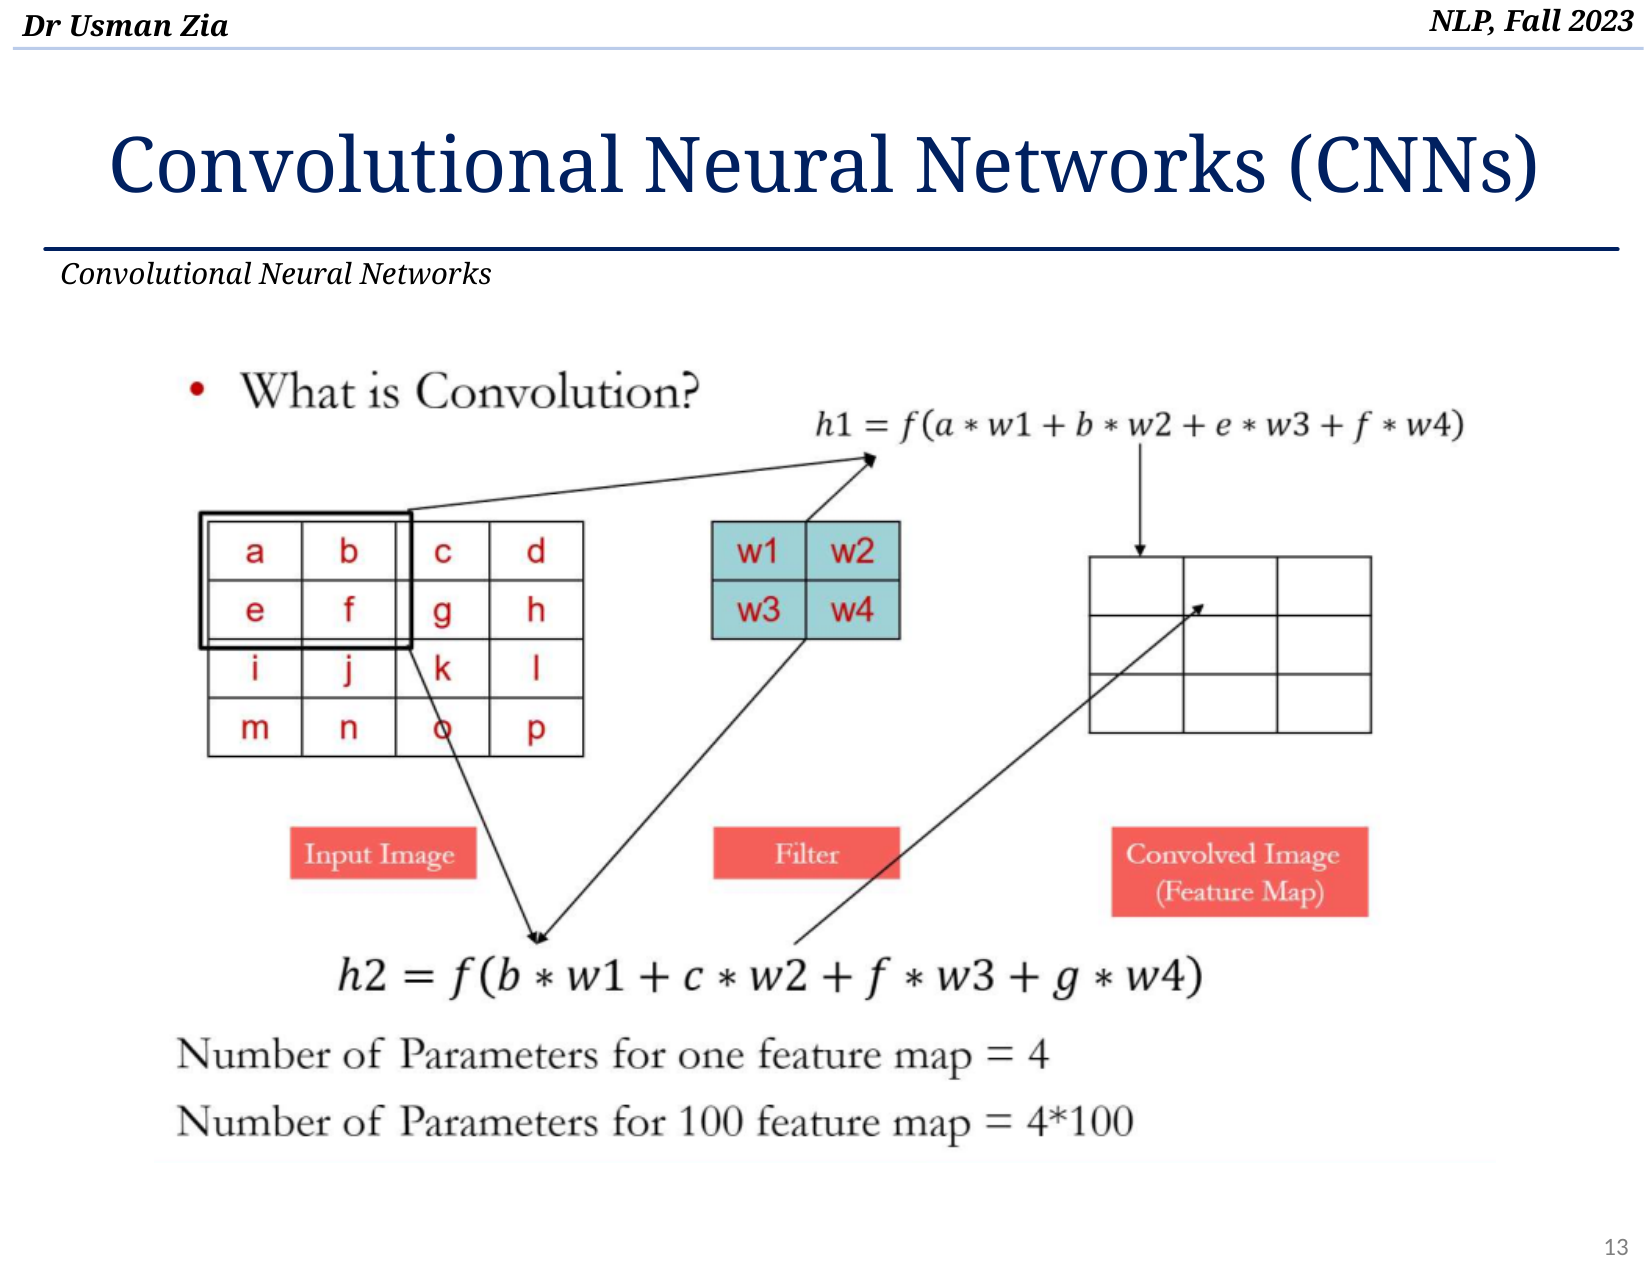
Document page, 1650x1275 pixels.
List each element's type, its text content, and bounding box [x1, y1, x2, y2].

list Convolutional Neural Networks [45, 247, 1062, 306]
picture [154, 338, 1496, 1163]
title Convolutional Neural Networks (CNNs) [0, 75, 1650, 248]
